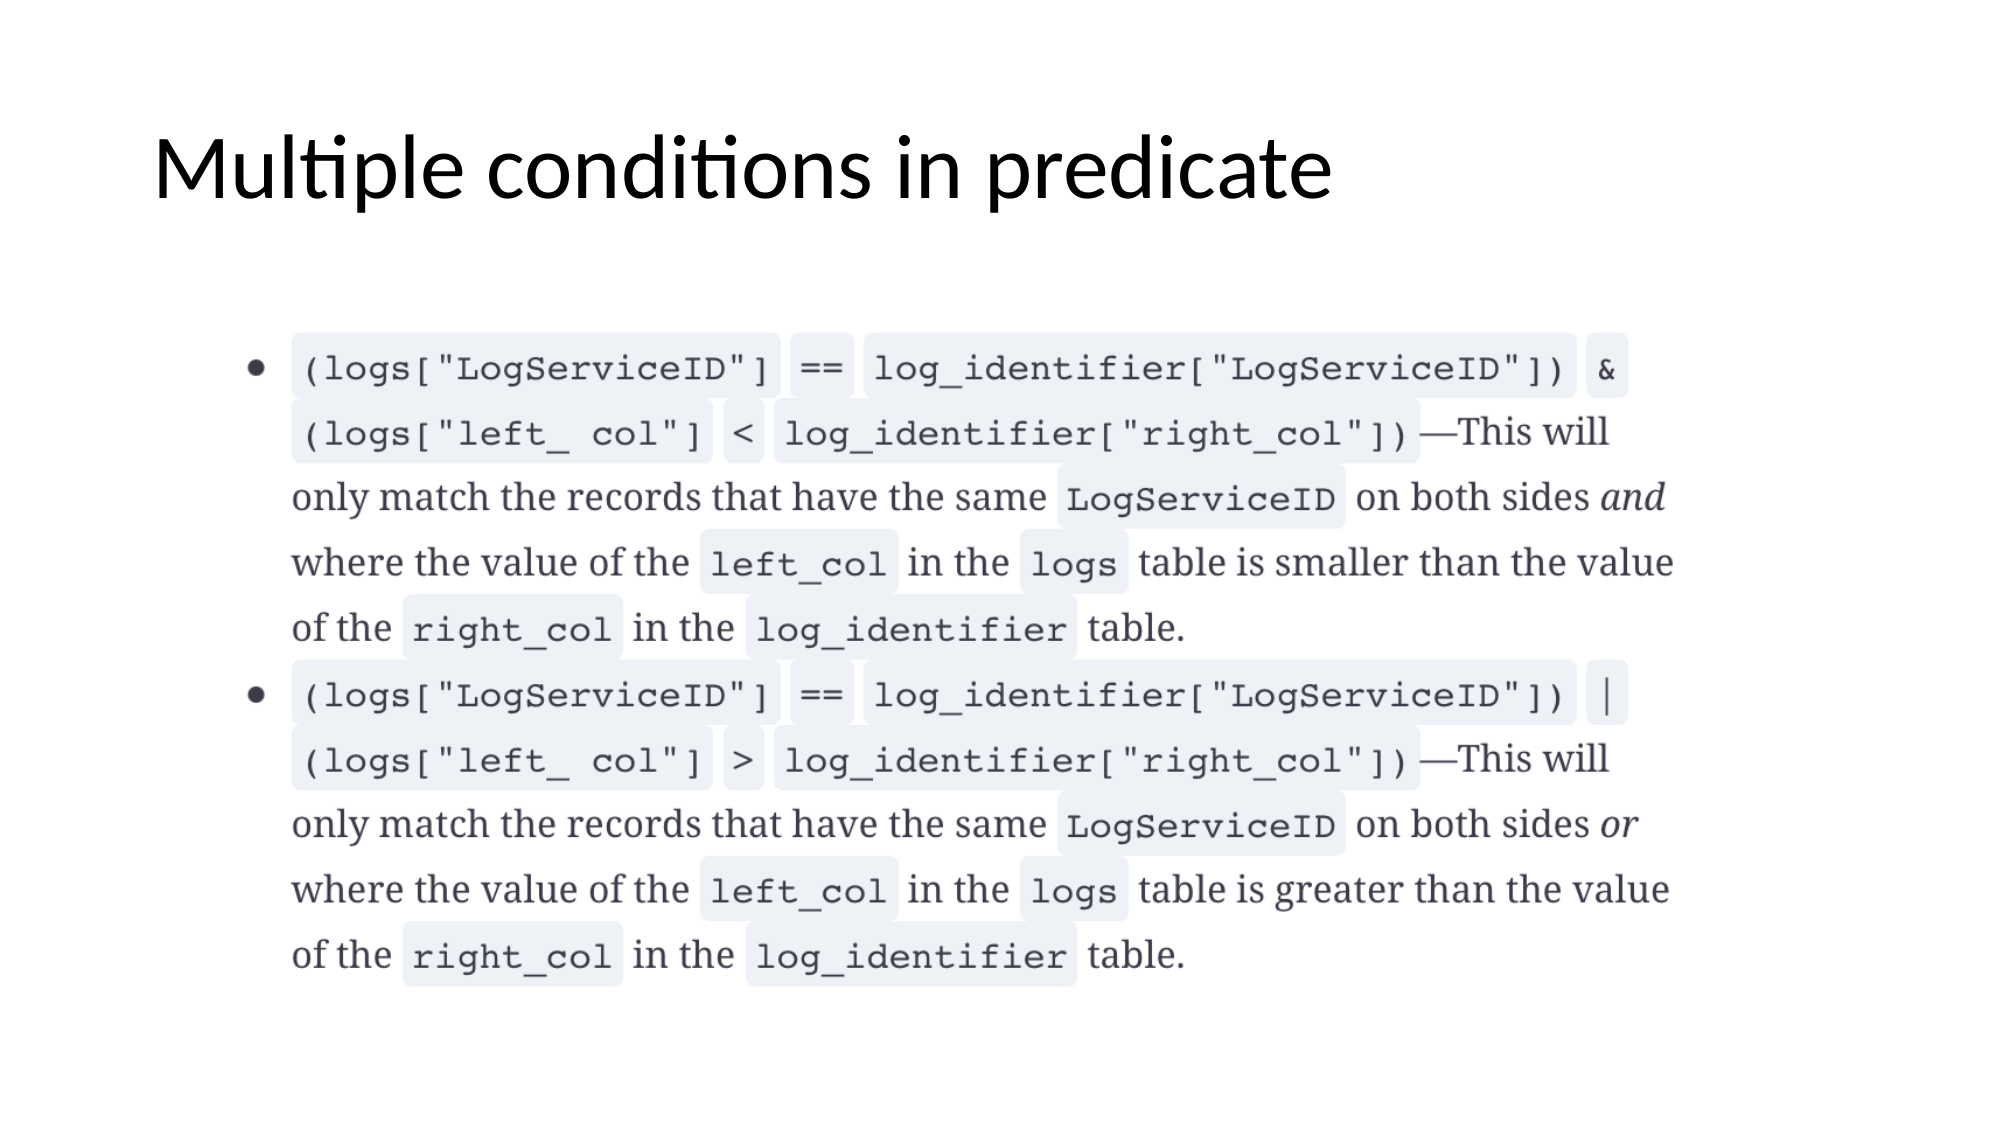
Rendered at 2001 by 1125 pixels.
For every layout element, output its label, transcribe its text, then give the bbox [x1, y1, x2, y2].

title Multiple conditions in predicate [137, 59, 1863, 278]
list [182, 314, 1863, 1018]
